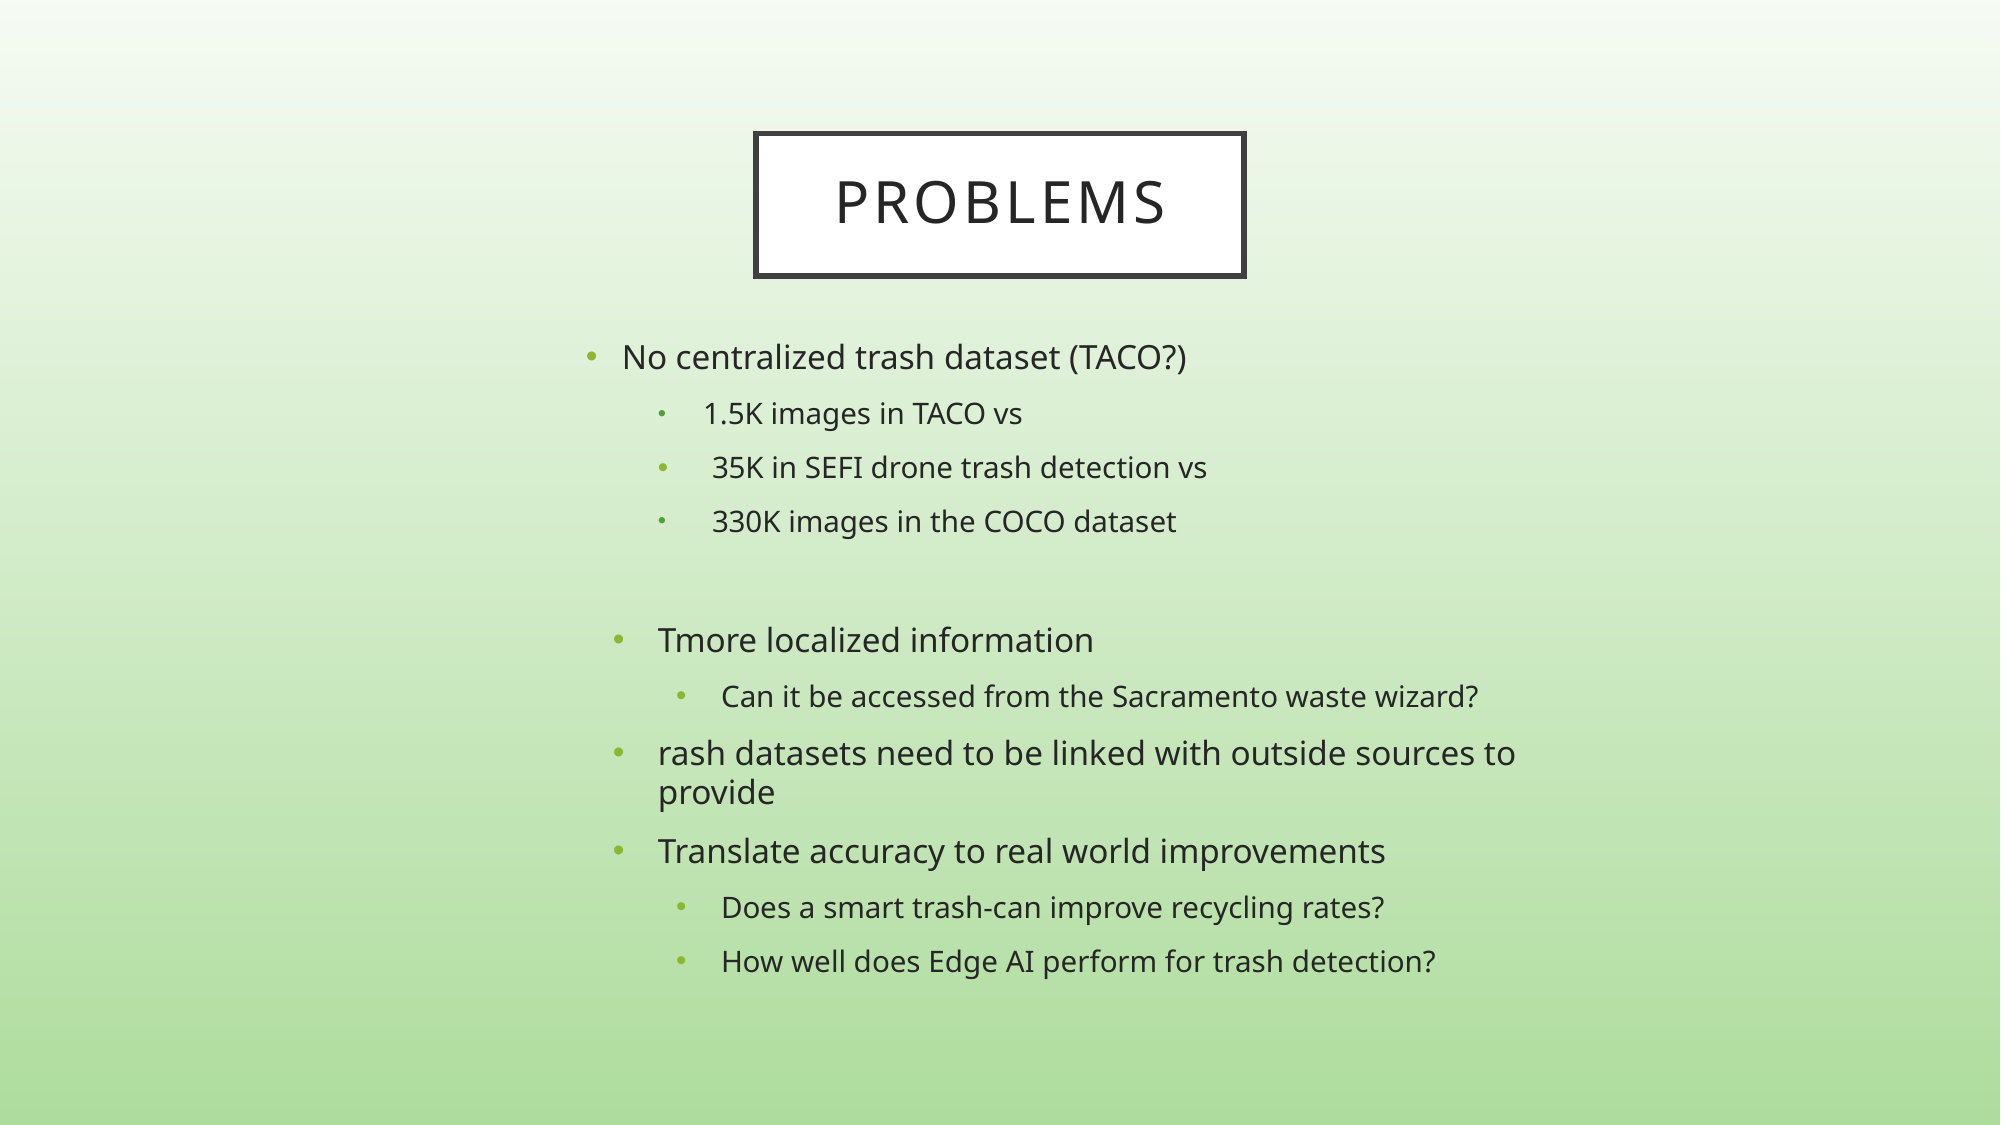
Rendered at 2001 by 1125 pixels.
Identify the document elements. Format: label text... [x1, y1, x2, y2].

title Problems [753, 131, 1247, 279]
list No centralized trash dataset (TACO?) 1.5K images in TACO vs 35K in SEFI drone trash detection vs 330K images in the COCO dataset Tmore localized information Can it be accessed from the Sacramento waste wizard? rash datasets need to be linked with outside sources to provide Translate accuracy to real world improvements Does a smart trash-can improve recycling rates? How well does Edge AI perform for trash detection? [570, 329, 1606, 992]
